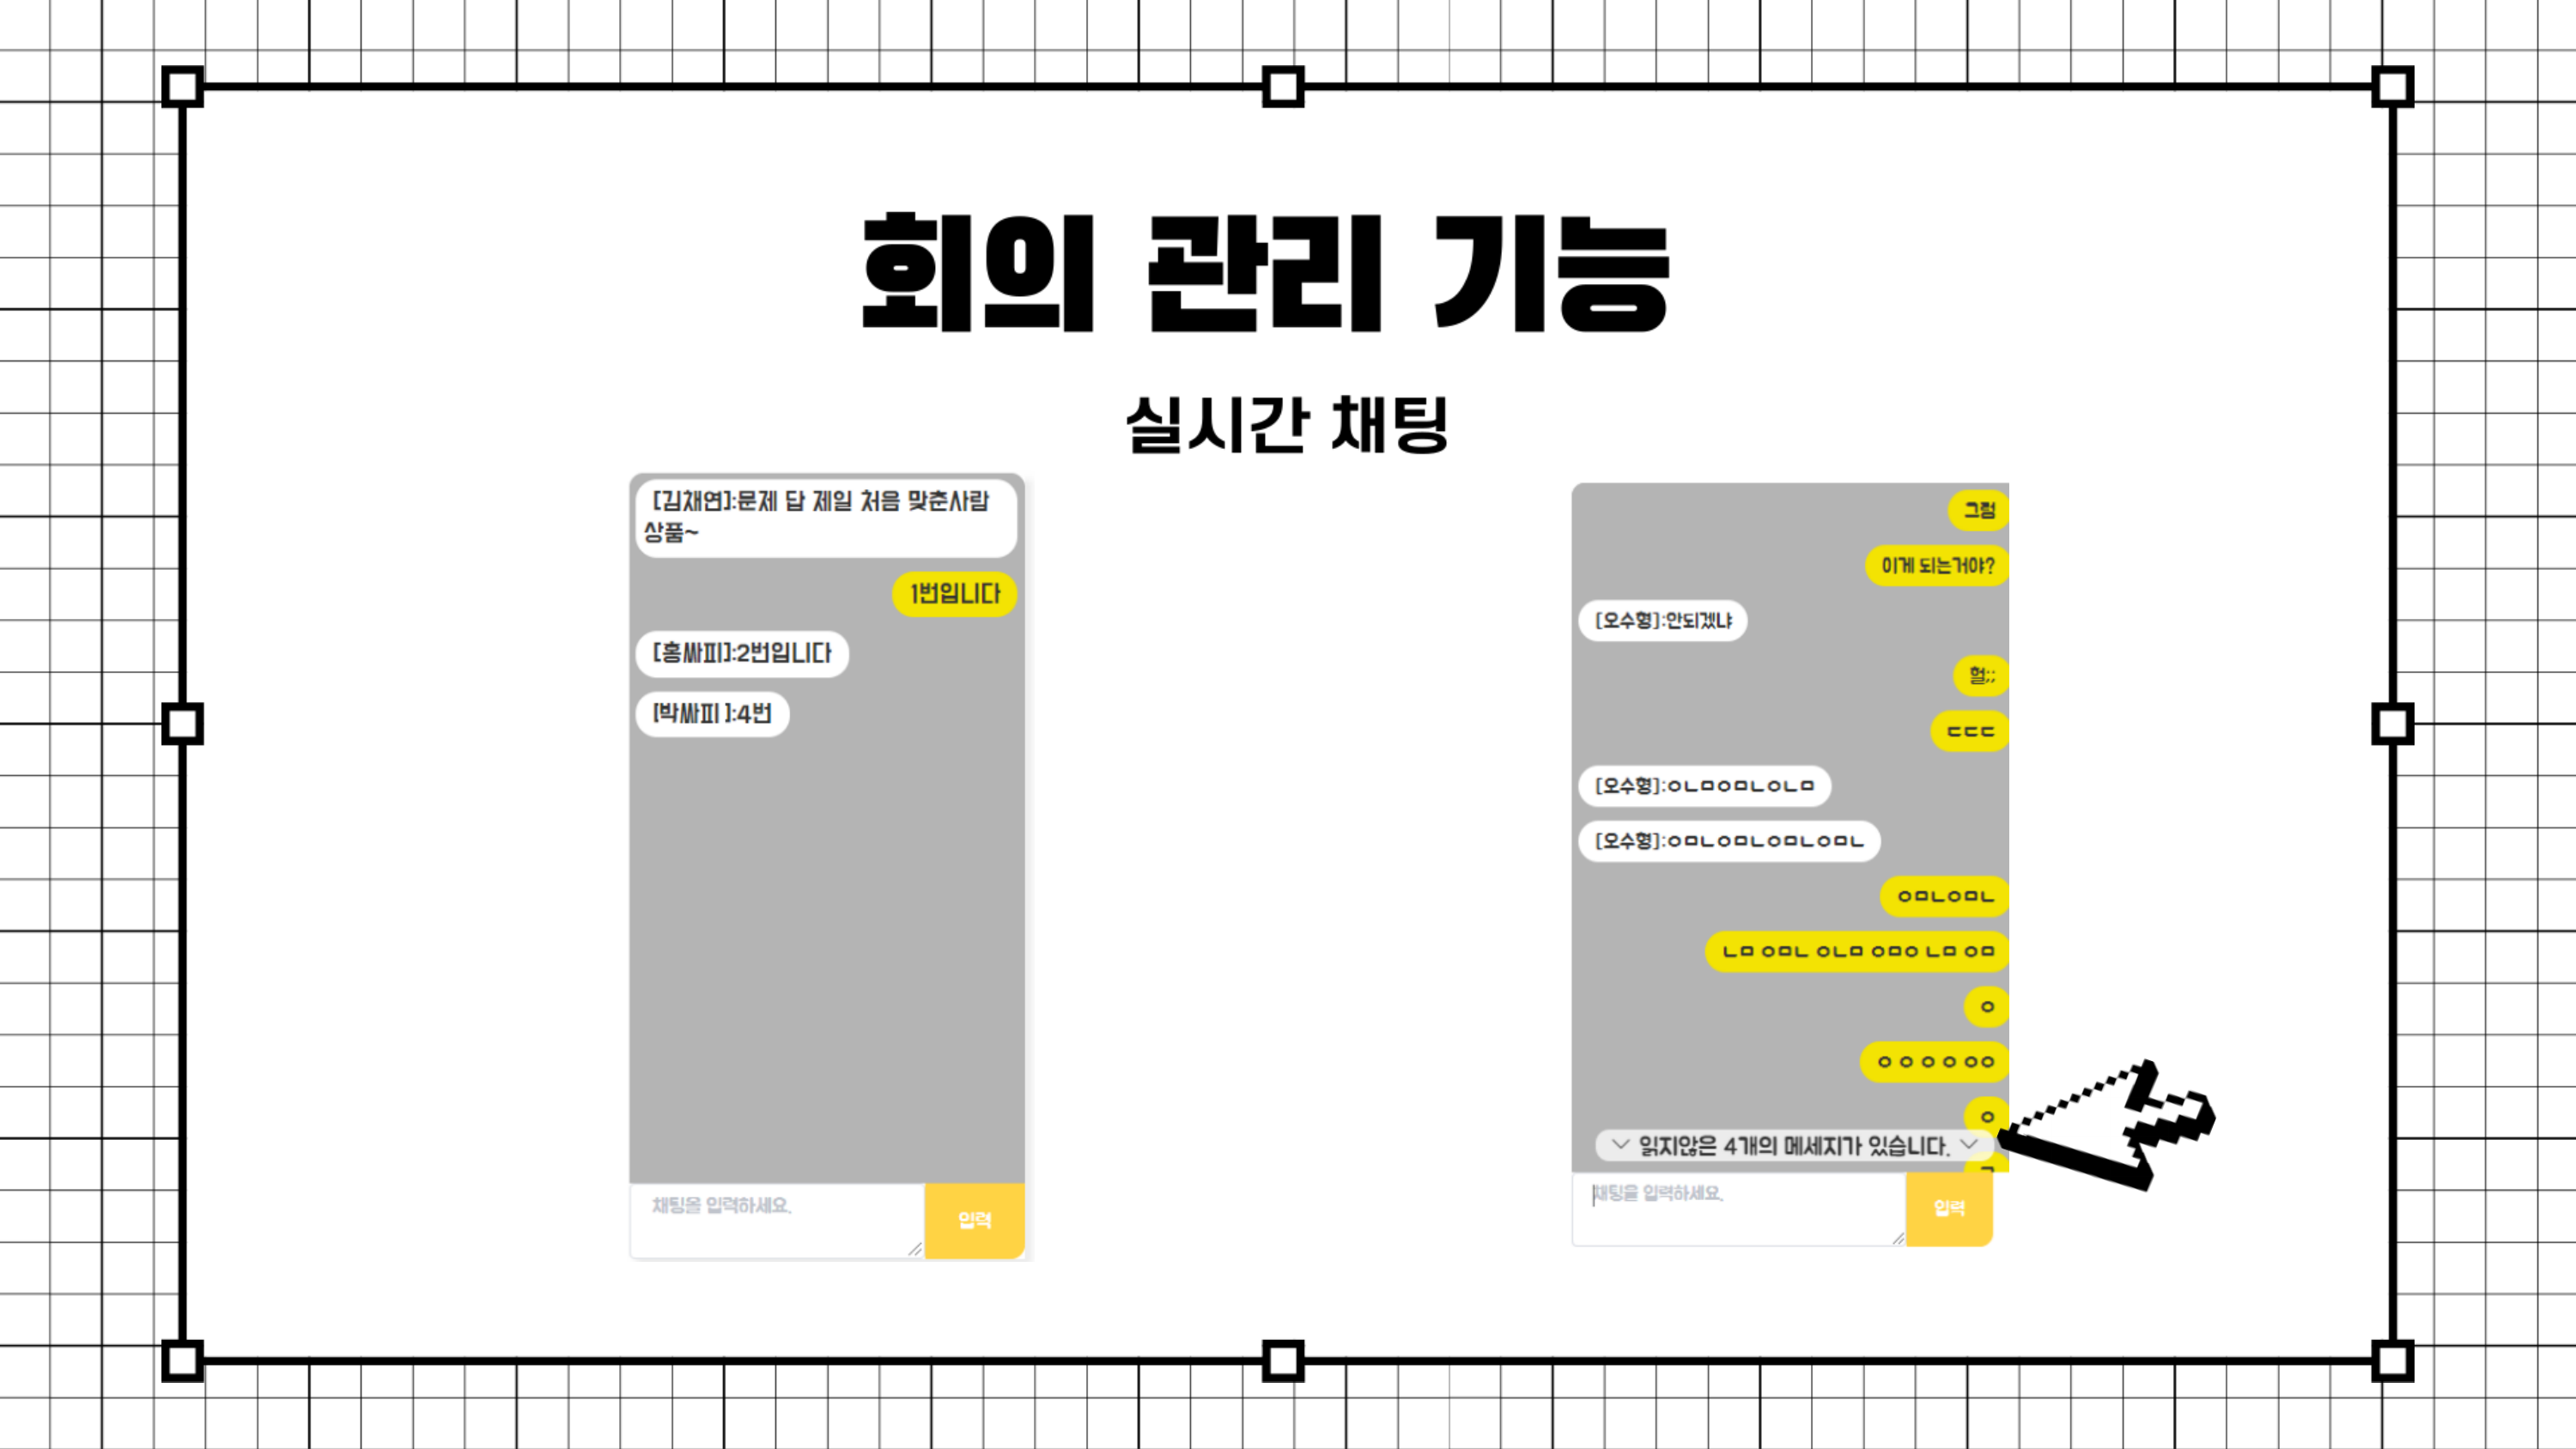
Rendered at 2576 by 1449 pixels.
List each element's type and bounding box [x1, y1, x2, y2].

text_box [1556, 479, 2009, 1262]
text_box [0, 0, 2576, 1449]
text_box [2042, 1018, 2178, 1217]
text_box [161, 65, 2415, 1383]
text_box [620, 467, 1036, 1262]
picture [428, 156, 1790, 506]
